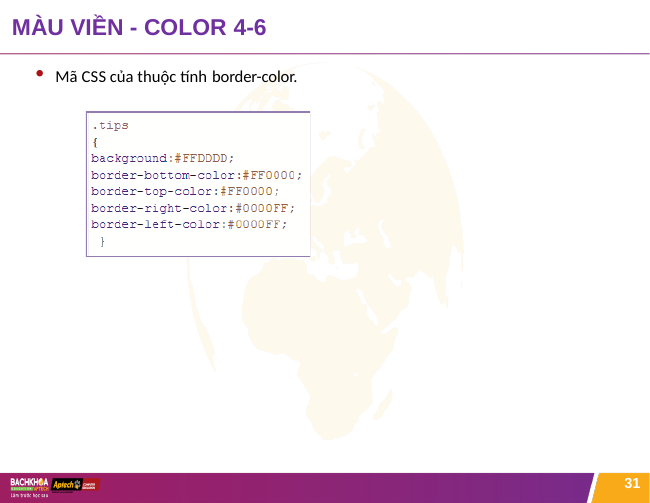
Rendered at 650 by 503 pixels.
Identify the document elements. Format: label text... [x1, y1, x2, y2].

picture [0, 0, 650, 503]
title MÀU VIỀN - COLOR 4-6 [10, 0, 311, 68]
text_box [85, 111, 311, 257]
slide_number 31 [617, 340, 646, 503]
text_box Mã CSS của thuộc tính border-color. [34, 65, 304, 87]
